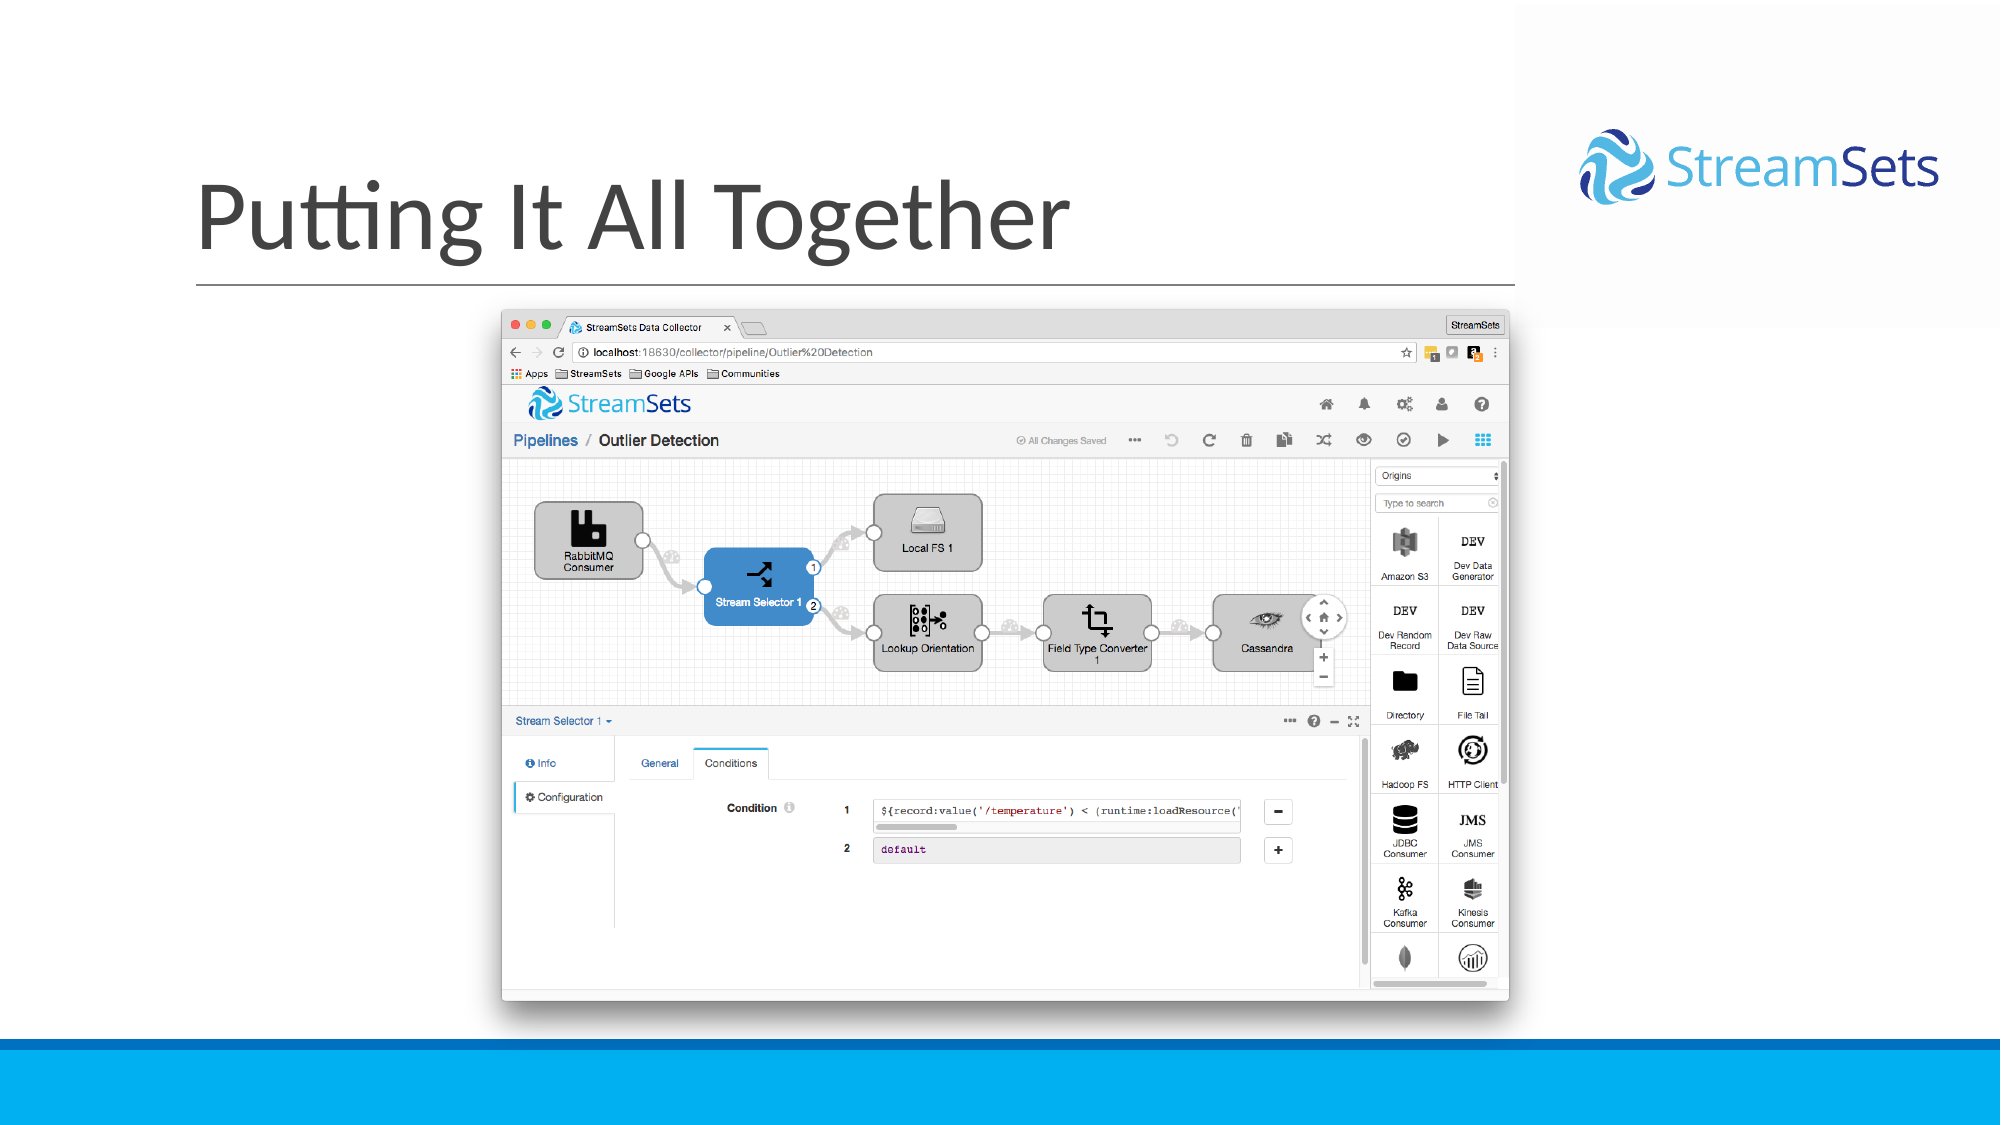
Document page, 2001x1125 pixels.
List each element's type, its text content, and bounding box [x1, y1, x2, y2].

title Putting It All Together [180, 47, 1830, 286]
picture [458, 4, 2000, 1049]
